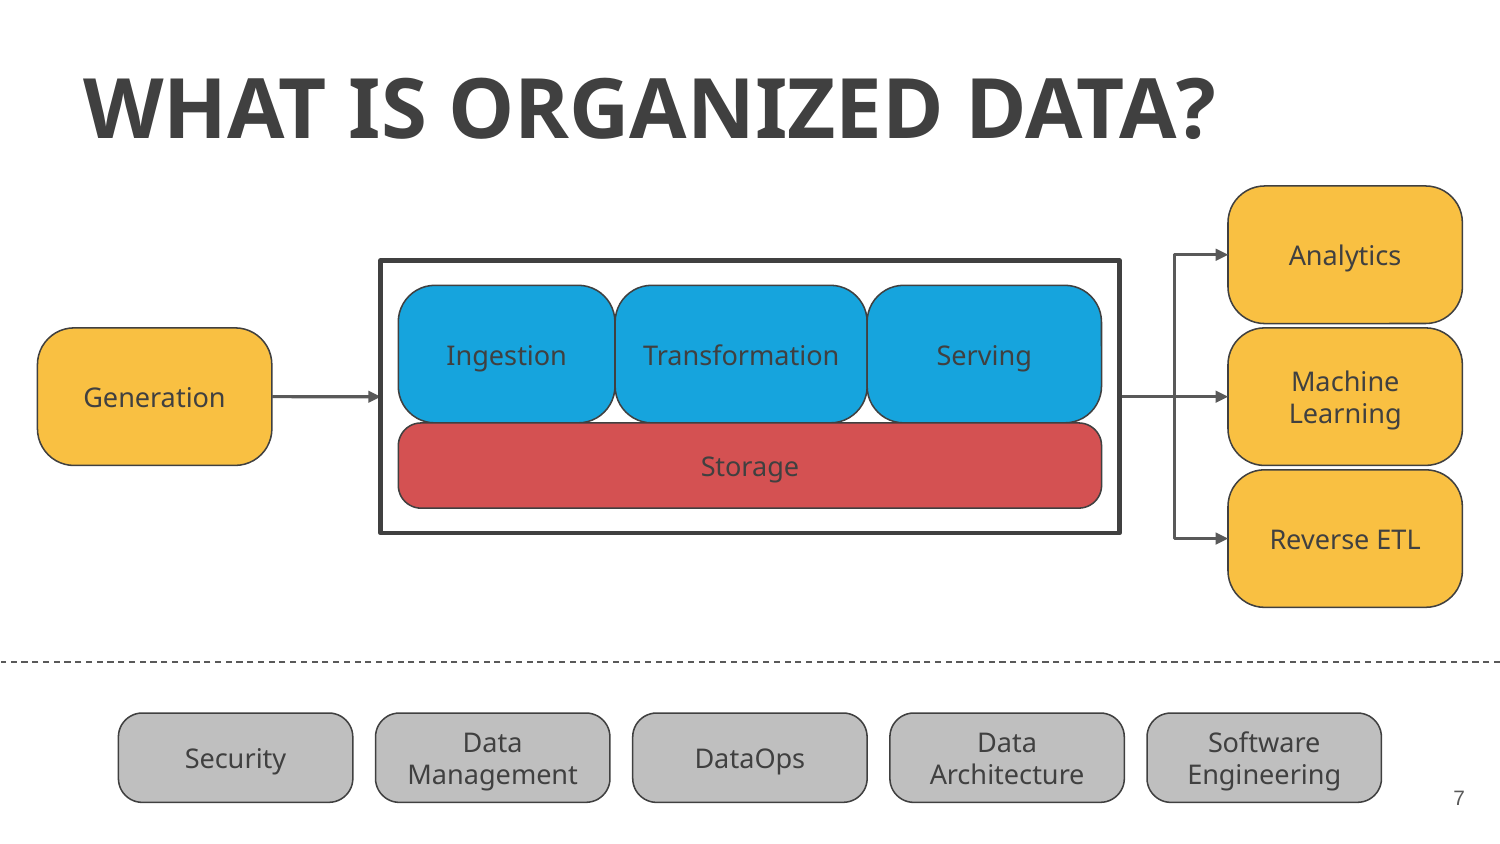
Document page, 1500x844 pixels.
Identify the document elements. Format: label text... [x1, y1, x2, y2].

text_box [118, 712, 1382, 803]
text_box WHAT IS ORGANIZED DATA? [68, 40, 1234, 314]
text_box Generation [37, 327, 272, 466]
slide_number ‹#› [1389, 764, 1480, 830]
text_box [1118, 396, 1229, 539]
text_box Analytics [1227, 185, 1463, 324]
text_box Reverse ETL [1227, 469, 1463, 608]
text_box [380, 260, 1113, 534]
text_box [1118, 254, 1229, 396]
text_box Machine Learning [1233, 327, 1463, 466]
